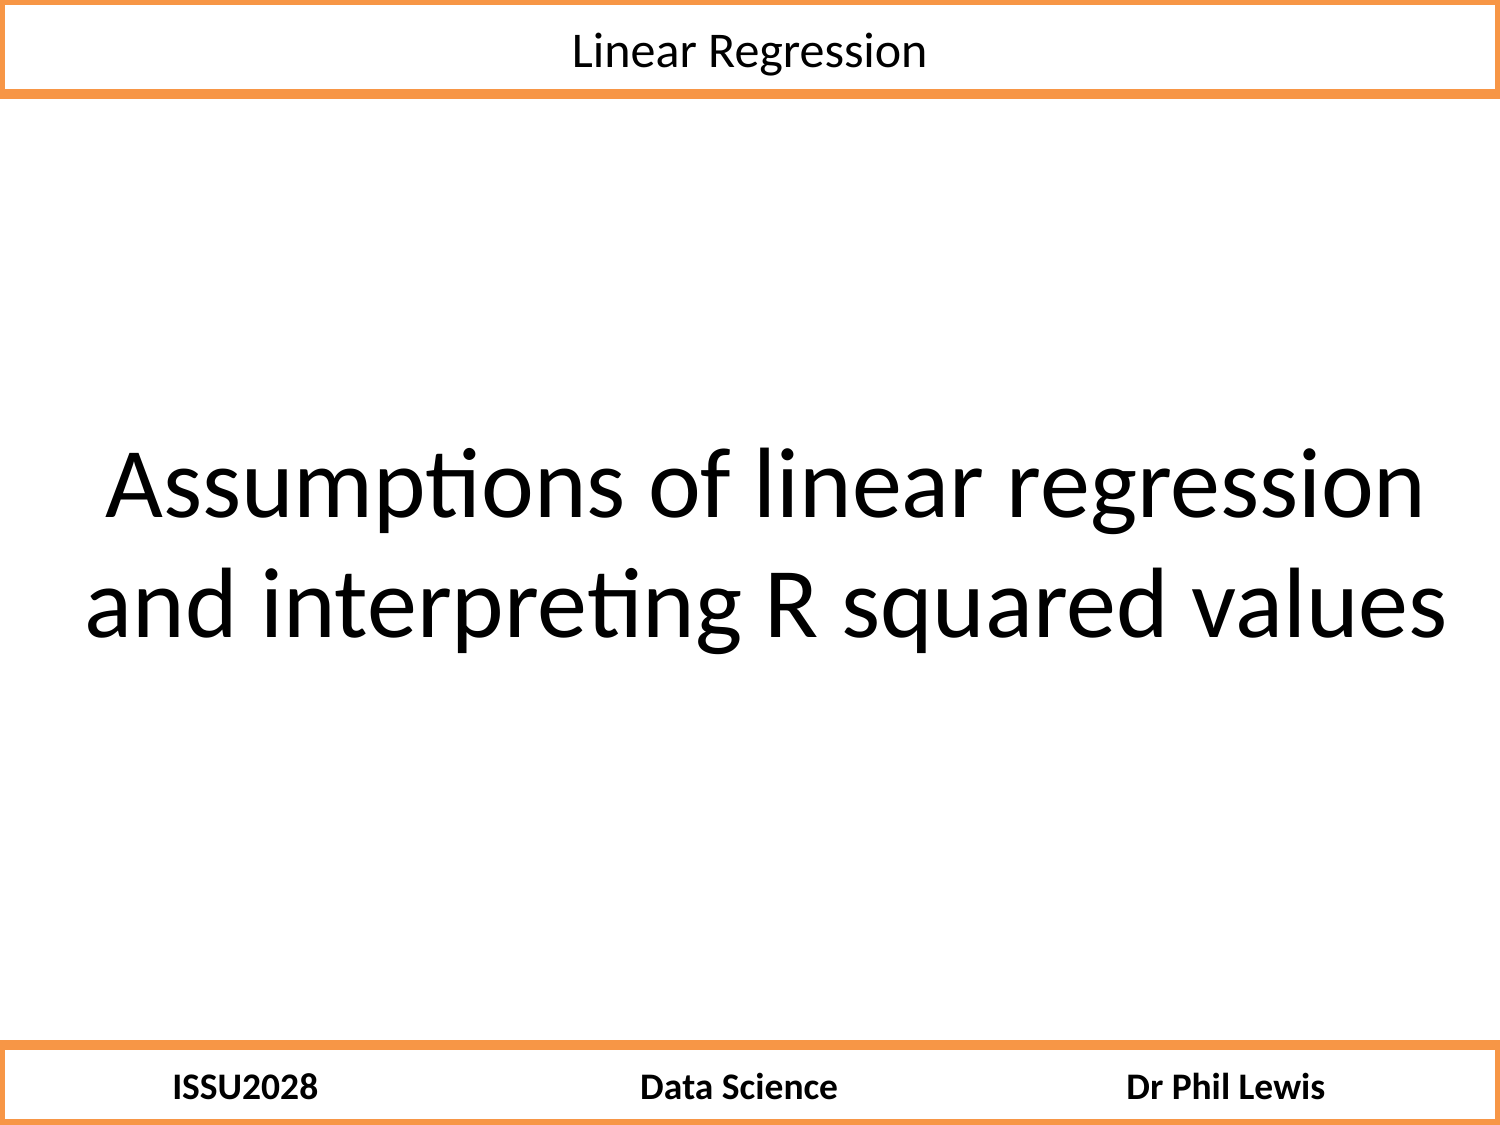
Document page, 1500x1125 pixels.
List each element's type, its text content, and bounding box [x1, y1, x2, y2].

text_box ISSU2028 Data Science Dr Phil Lewis [0, 1043, 1500, 1125]
text_box Linear Regression [0, 0, 1500, 96]
text_box Assumptions of linear regression and interpreting R squared values [0, 410, 1500, 665]
